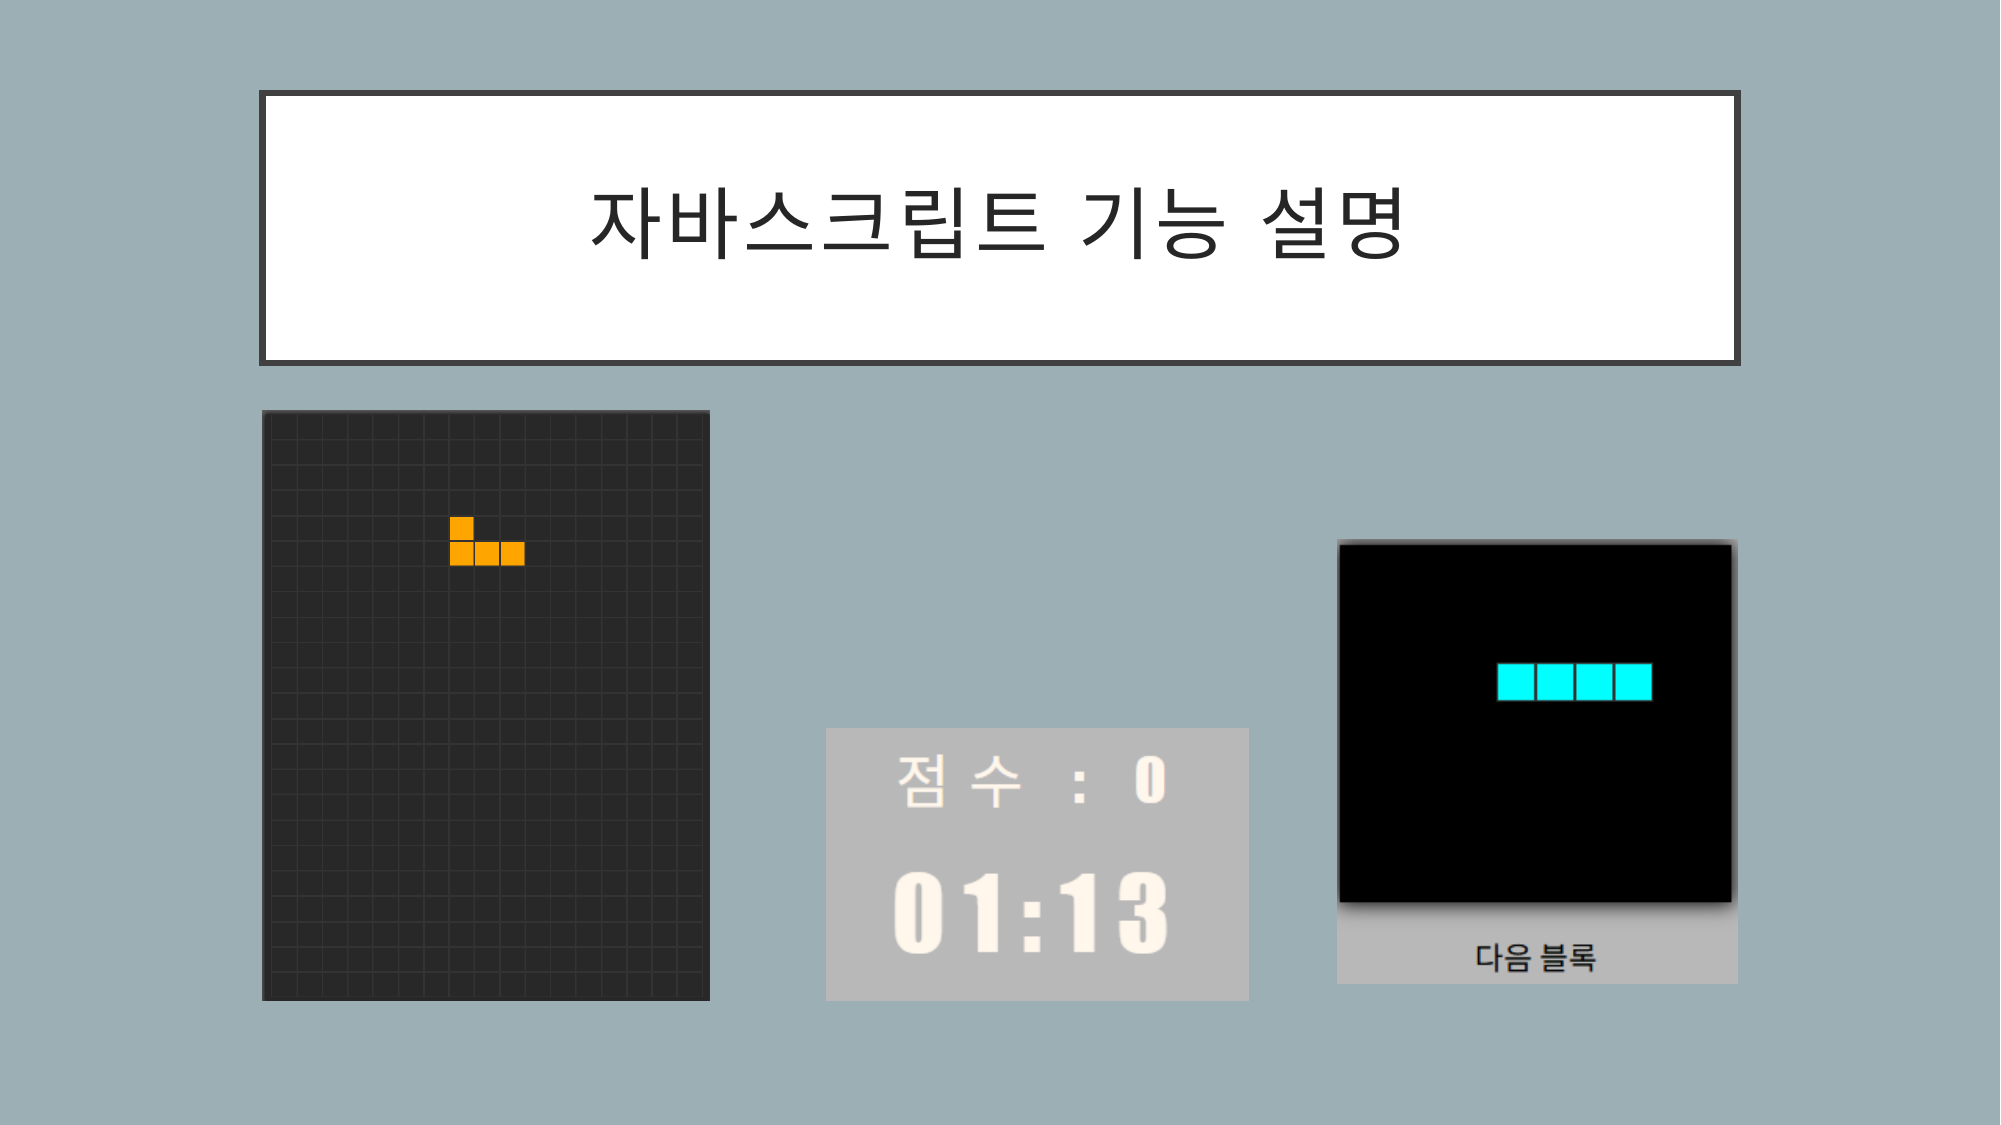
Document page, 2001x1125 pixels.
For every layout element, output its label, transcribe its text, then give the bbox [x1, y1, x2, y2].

picture [826, 728, 1249, 1001]
title 자바스크립트 기능 설명 [259, 90, 1741, 366]
picture [1337, 539, 1738, 984]
picture [262, 410, 710, 1001]
